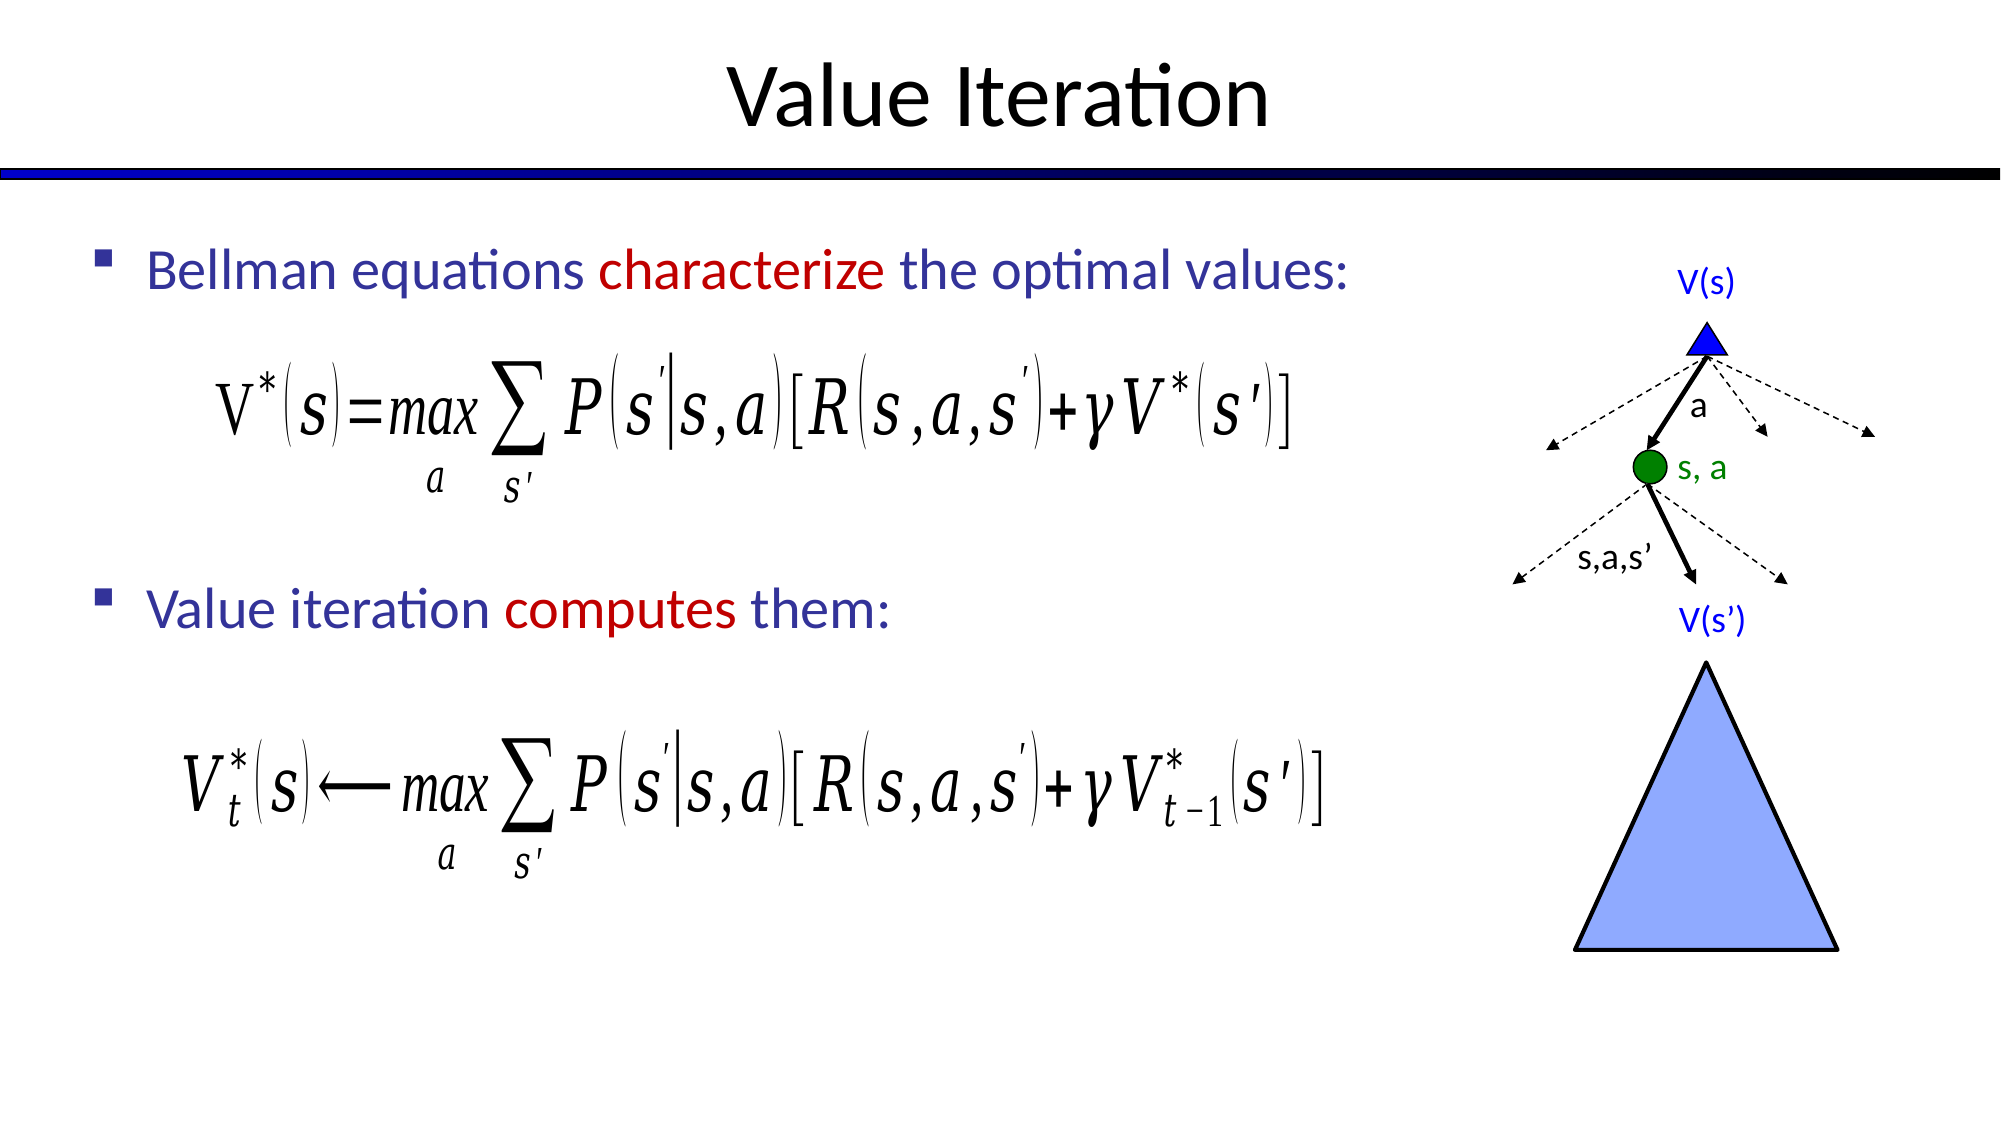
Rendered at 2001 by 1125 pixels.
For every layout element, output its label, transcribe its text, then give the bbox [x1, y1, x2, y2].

title Value Iteration [0, 0, 2000, 184]
list Bellman equations characterize the optimal values: Value iteration computes them: [74, 237, 1926, 1026]
text_box [1573, 660, 1840, 952]
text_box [1512, 249, 1876, 649]
